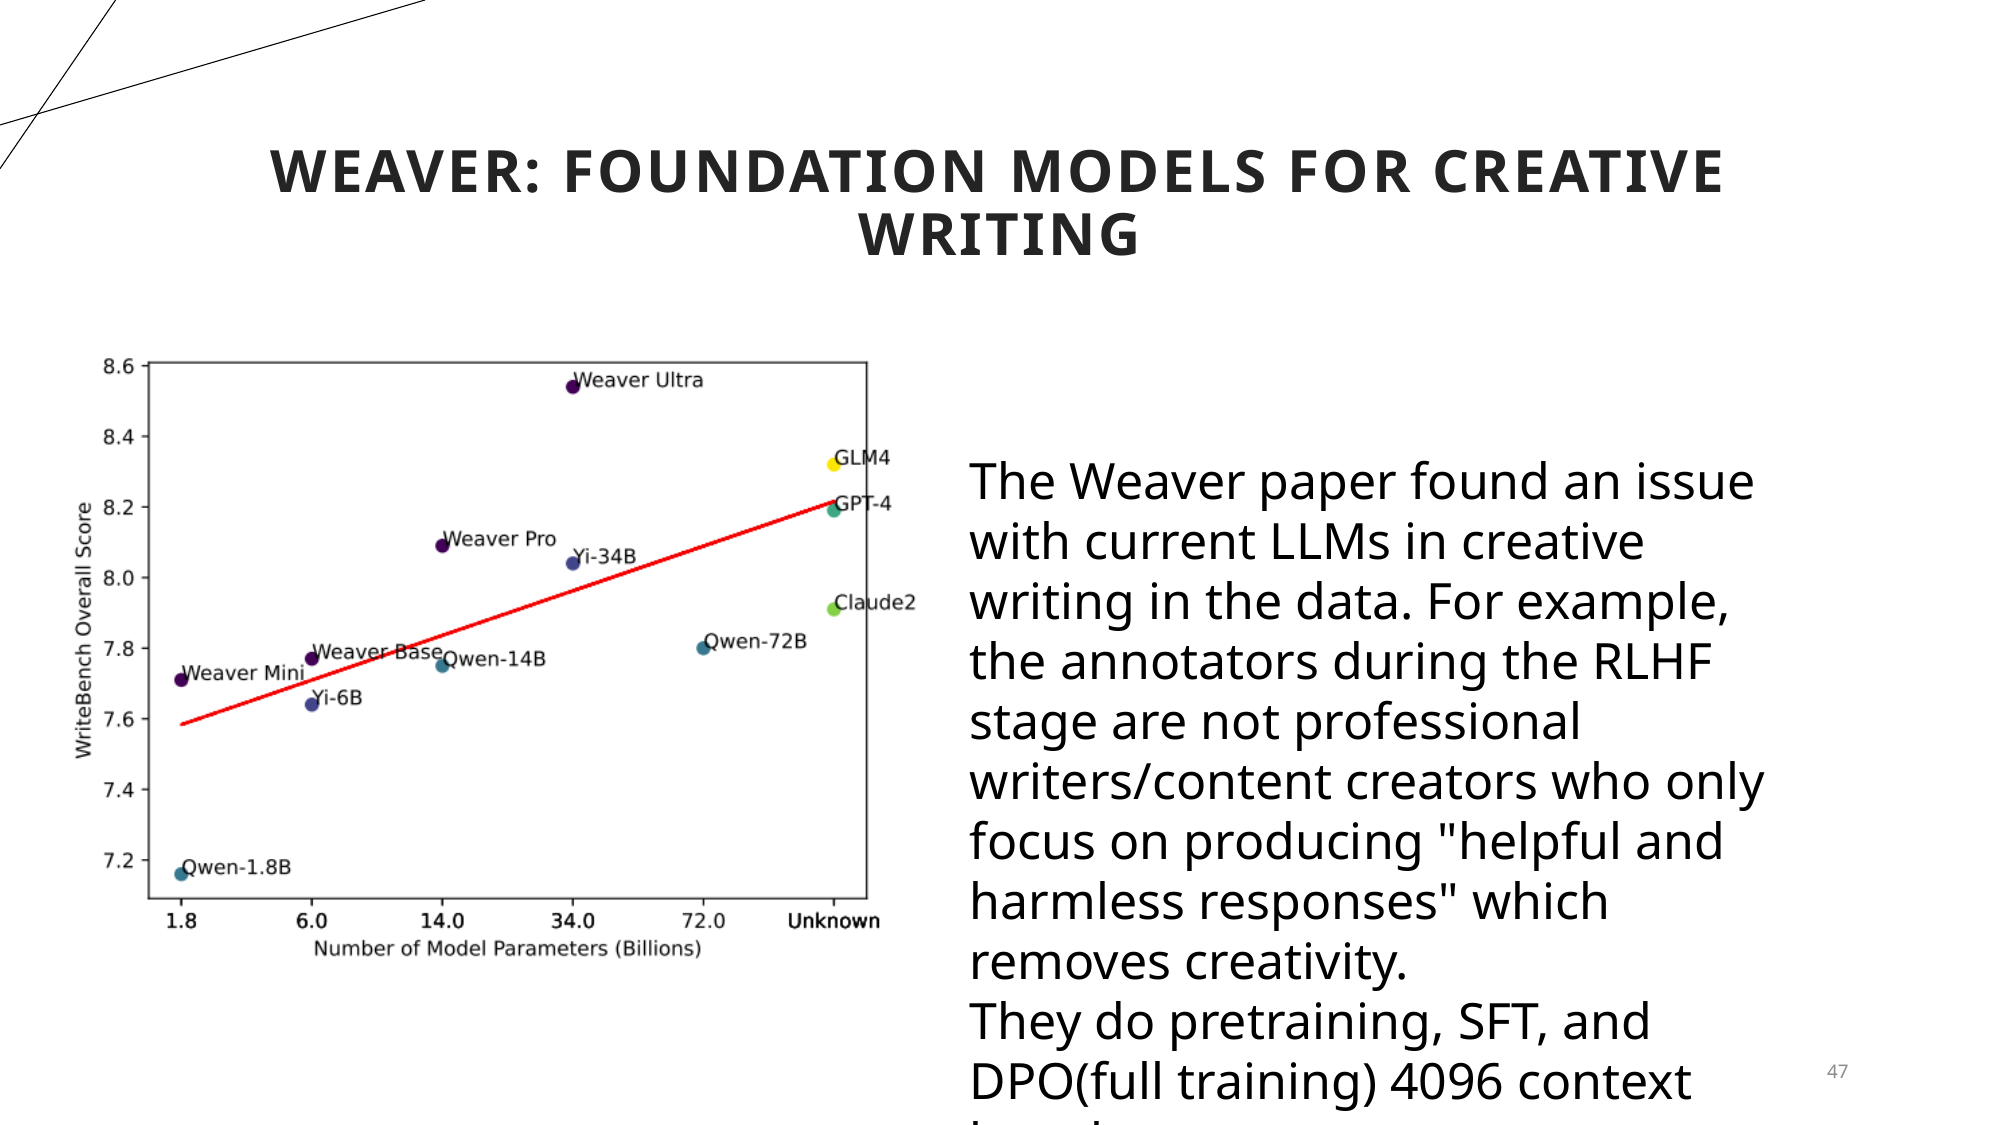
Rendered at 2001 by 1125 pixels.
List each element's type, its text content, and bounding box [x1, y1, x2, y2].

slide_number 47 [1806, 1042, 1864, 1103]
title Weaver: Foundation Models for Creative Writing [137, 57, 1863, 276]
text_box The Weaver paper found an issue with current LLMs in creative writing in the data. For example, the annotators during the RLHF stage are not professional writers/content creators who only focus on producing "helpful and harmless responses" which removes creativity. They do pretraining, SFT, and DPO(full training) 4096 context length [955, 441, 1806, 1125]
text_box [32, 275, 1030, 998]
